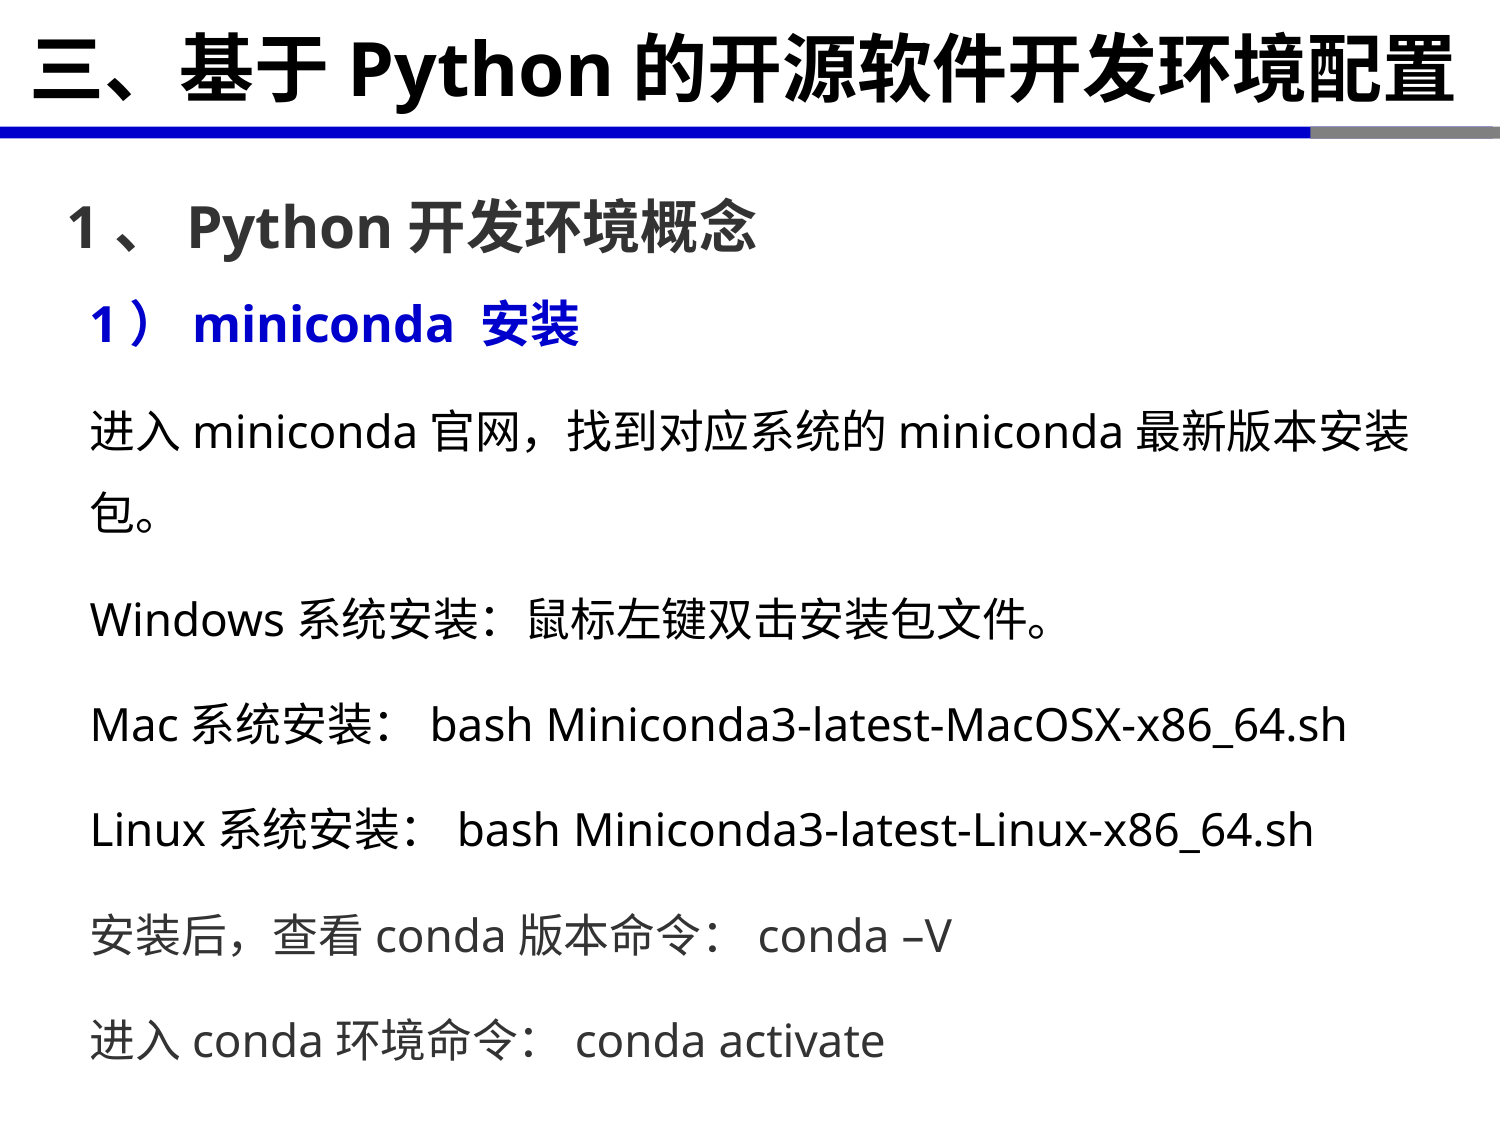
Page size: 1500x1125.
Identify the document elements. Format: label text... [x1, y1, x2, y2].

text_box 1）miniconda 安装 进入miniconda官网，找到对应系统的miniconda最新版本安装包。 Windows系统安装：鼠标左键双击安装包文件。 Mac系统安装：bash Miniconda3-latest-MacOSX-x86_64.sh Linux系统安装：bash Miniconda3-latest-Linux-x86_64.sh 安装后，查看conda版本命令：conda –V 进入conda环境命令：conda activate [74, 254, 1432, 1074]
text_box 1、Python开发环境概念 [52, 147, 1448, 268]
title 三、基于Python的开源软件开发环境配置 [0, 1, 1479, 132]
